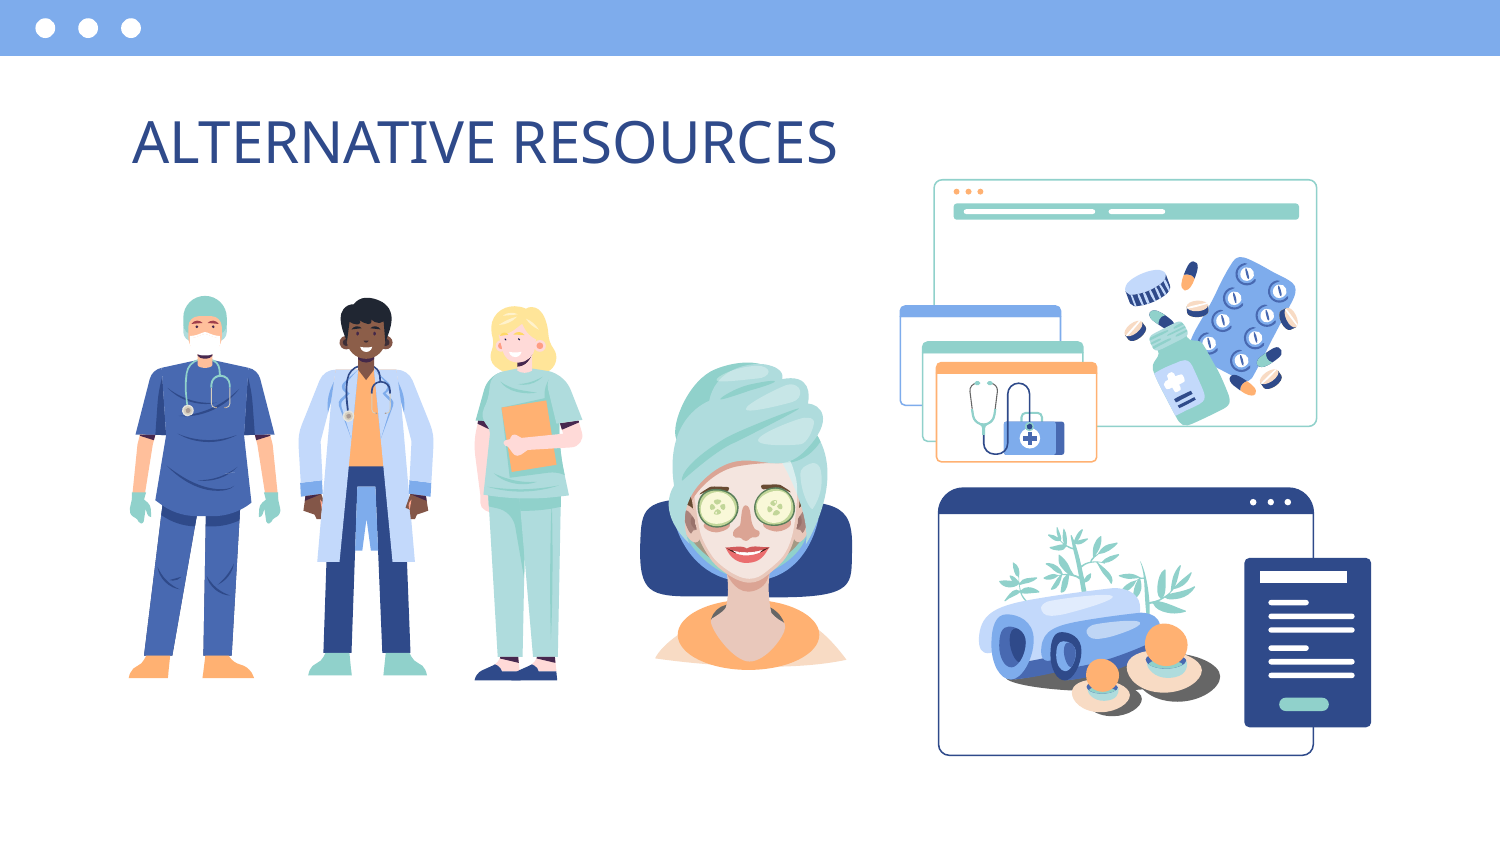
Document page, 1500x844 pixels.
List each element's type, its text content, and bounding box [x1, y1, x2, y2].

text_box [968, 380, 1065, 456]
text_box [473, 305, 585, 681]
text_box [899, 179, 1317, 427]
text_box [936, 362, 1097, 463]
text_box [938, 487, 1372, 756]
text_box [977, 526, 1221, 717]
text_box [298, 297, 435, 676]
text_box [128, 295, 282, 679]
title ALTERNATIVE RESOURCES [117, 90, 1383, 167]
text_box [638, 362, 857, 671]
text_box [922, 341, 1084, 442]
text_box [1123, 256, 1299, 427]
